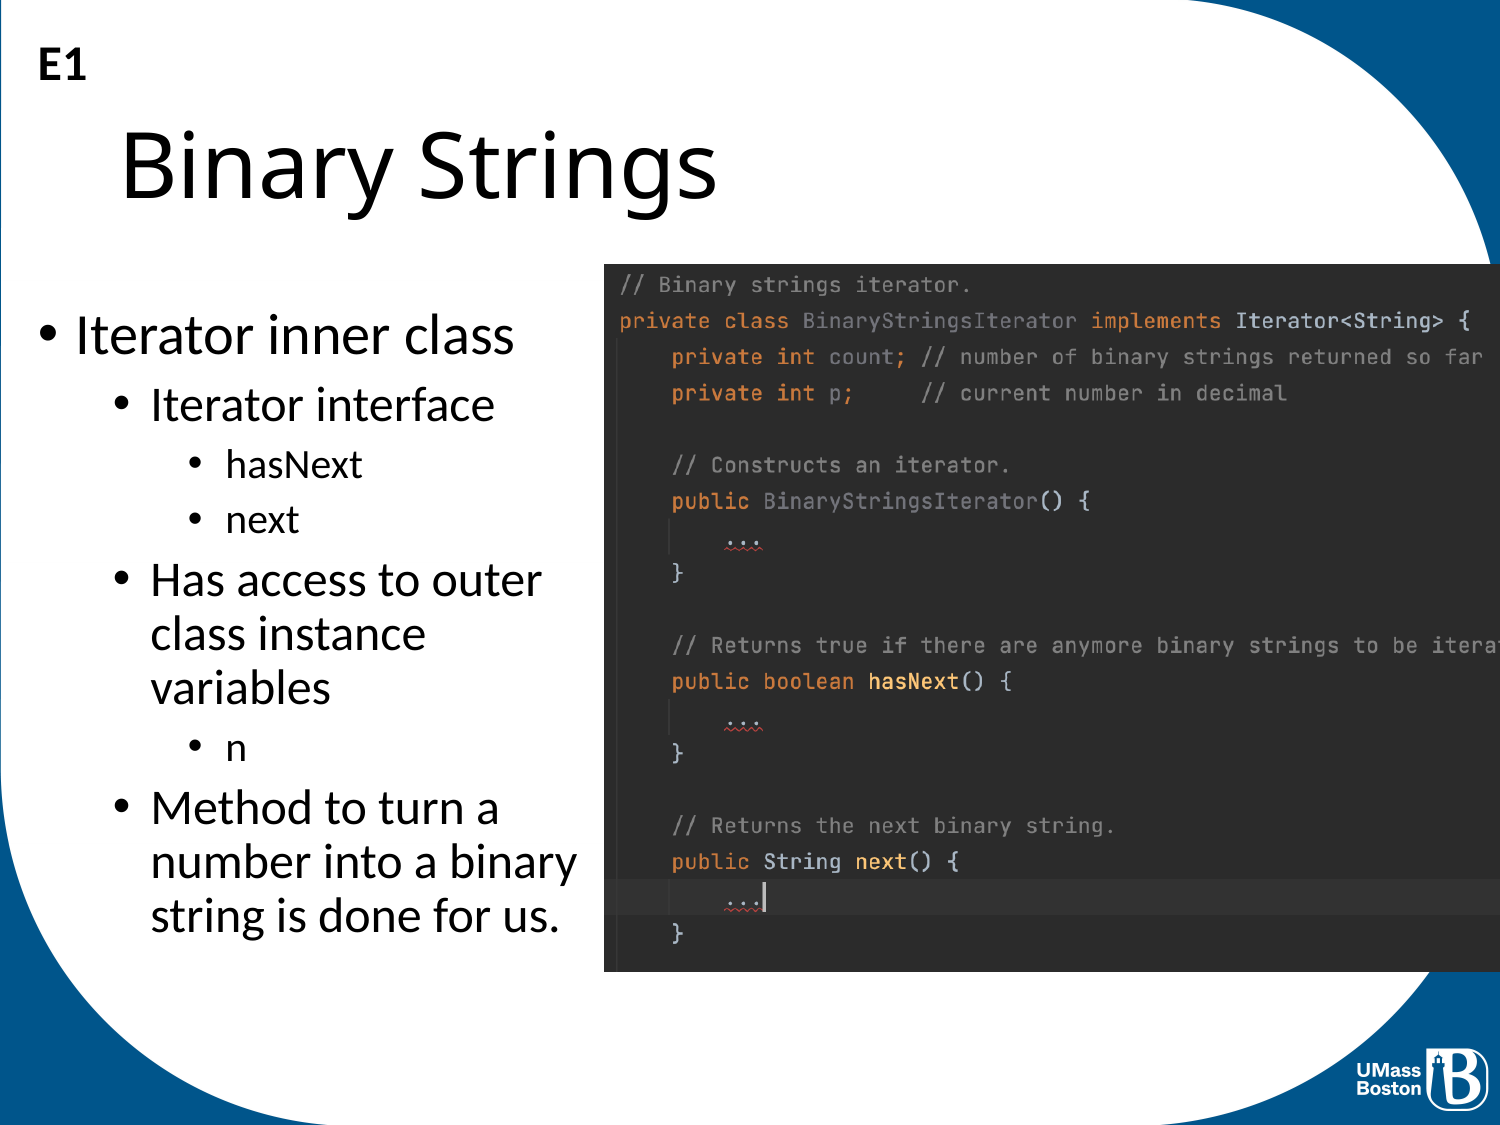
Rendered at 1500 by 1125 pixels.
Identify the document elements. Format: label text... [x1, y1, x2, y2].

text_box E1 [22, 22, 160, 98]
picture [0, 0, 1500, 1125]
list Iterator inner class Iterator interface hasNext next Has access to outer class instance variables n Method to turn a number into a binary string is done for us. [22, 297, 605, 1012]
title Binary Strings [103, 59, 1397, 278]
